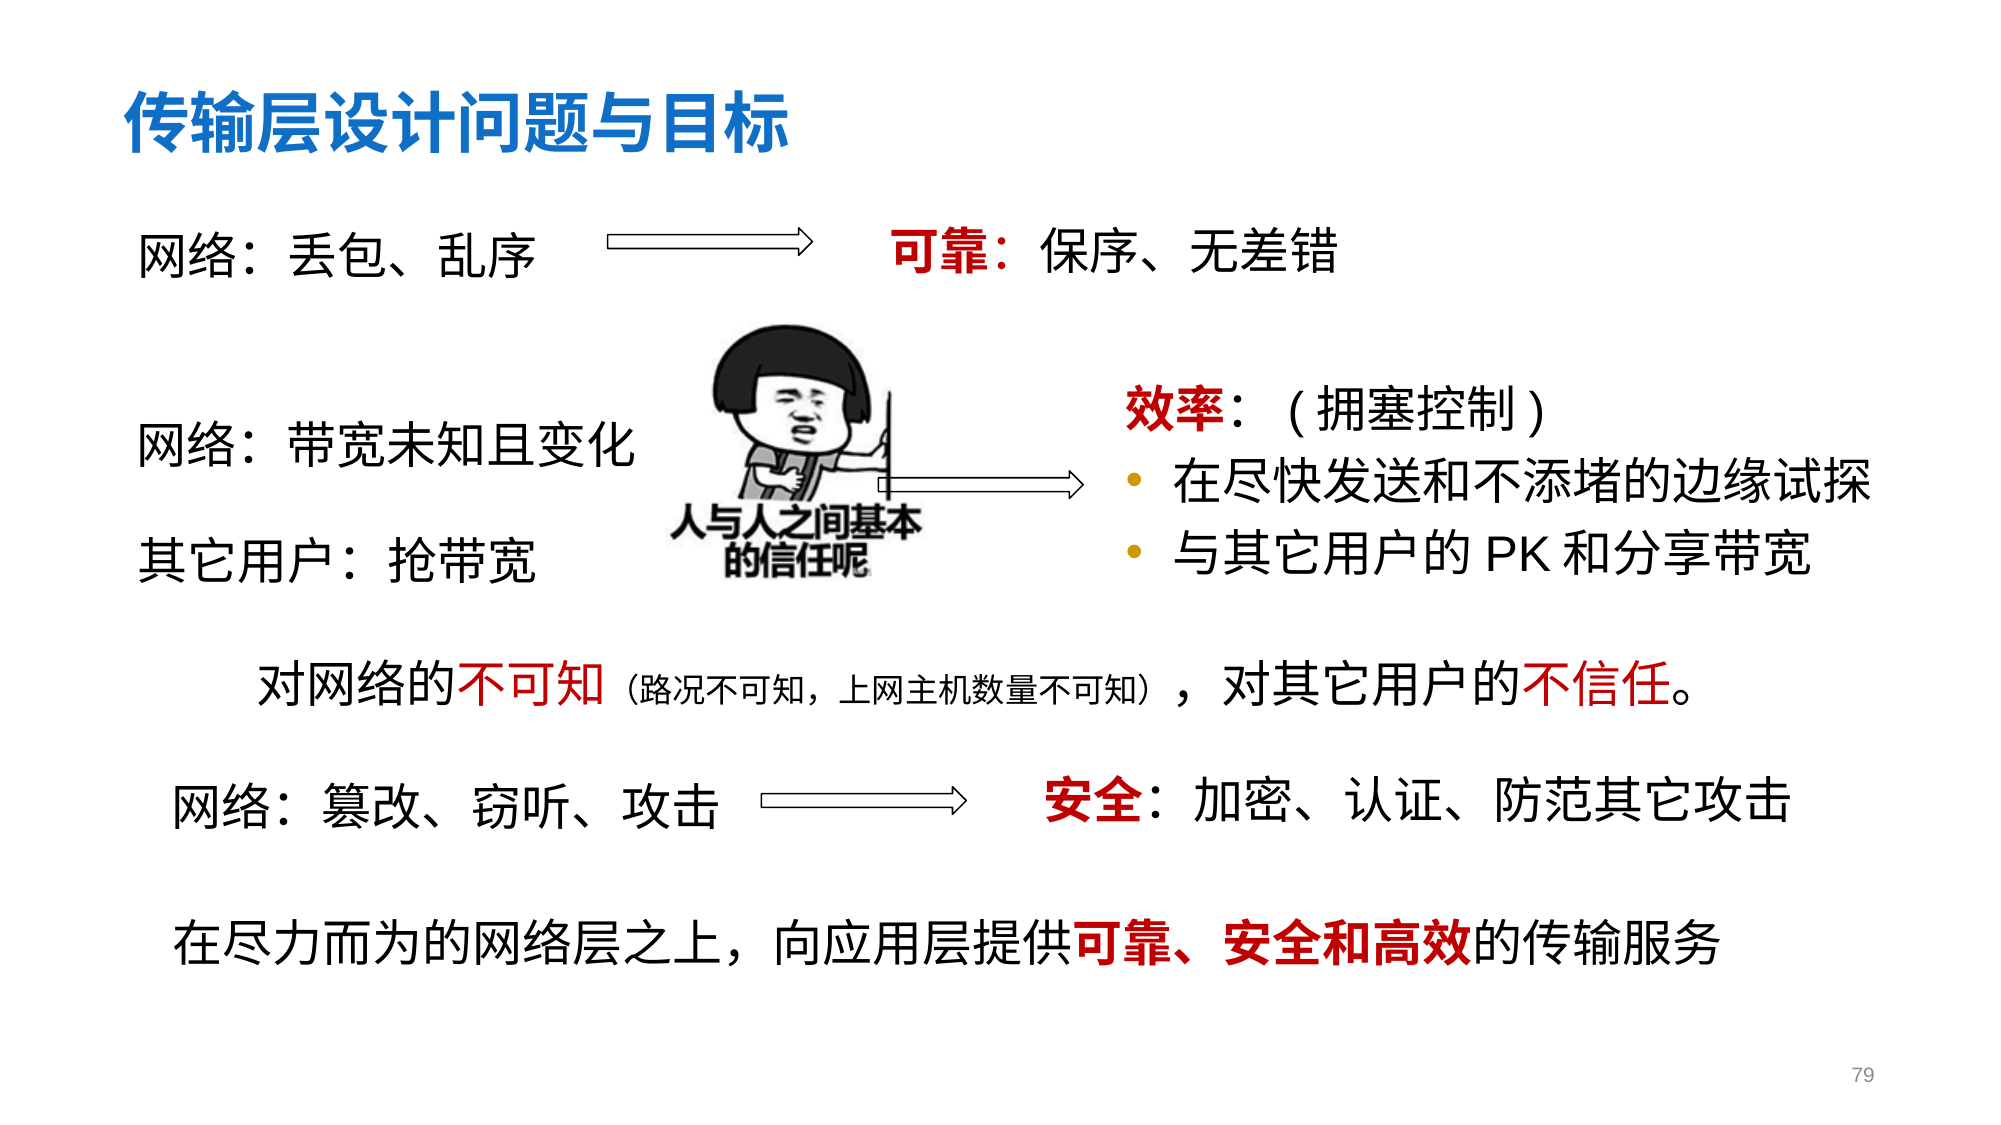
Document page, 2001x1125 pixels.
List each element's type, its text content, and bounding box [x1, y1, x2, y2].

text_box [925, 470, 1084, 499]
text_box 对网络的不可知（路况不可知，上网主机数量不可知），对其它用户的不信任。 [241, 633, 1723, 720]
text_box 效率：(拥塞控制) 在尽快发送和不添堵的边缘试探 与其它用户的PK和分享带宽 [1104, 368, 1910, 580]
text_box 在尽力而为的网络层之上，向应用层提供可靠、安全和高效的传输服务 [157, 892, 1843, 979]
text_box 其它用户：抢带宽 [116, 502, 590, 606]
text_box [607, 227, 813, 256]
title 传输层设计问题与目标 [108, 21, 1890, 169]
text_box 网络：带宽未知且变化 [116, 386, 658, 489]
text_box 可靠：保序、无差错 [869, 191, 1540, 295]
text_box 网络：篡改、窃听、攻击 [150, 747, 744, 851]
picture [664, 322, 925, 584]
text_box [761, 786, 967, 815]
text_box 网络：丢包、乱序 [116, 196, 590, 300]
text_box 安全：加密、认证、防范其它攻击 [1023, 741, 1820, 845]
slide_number 79 [1274, 1051, 1890, 1097]
